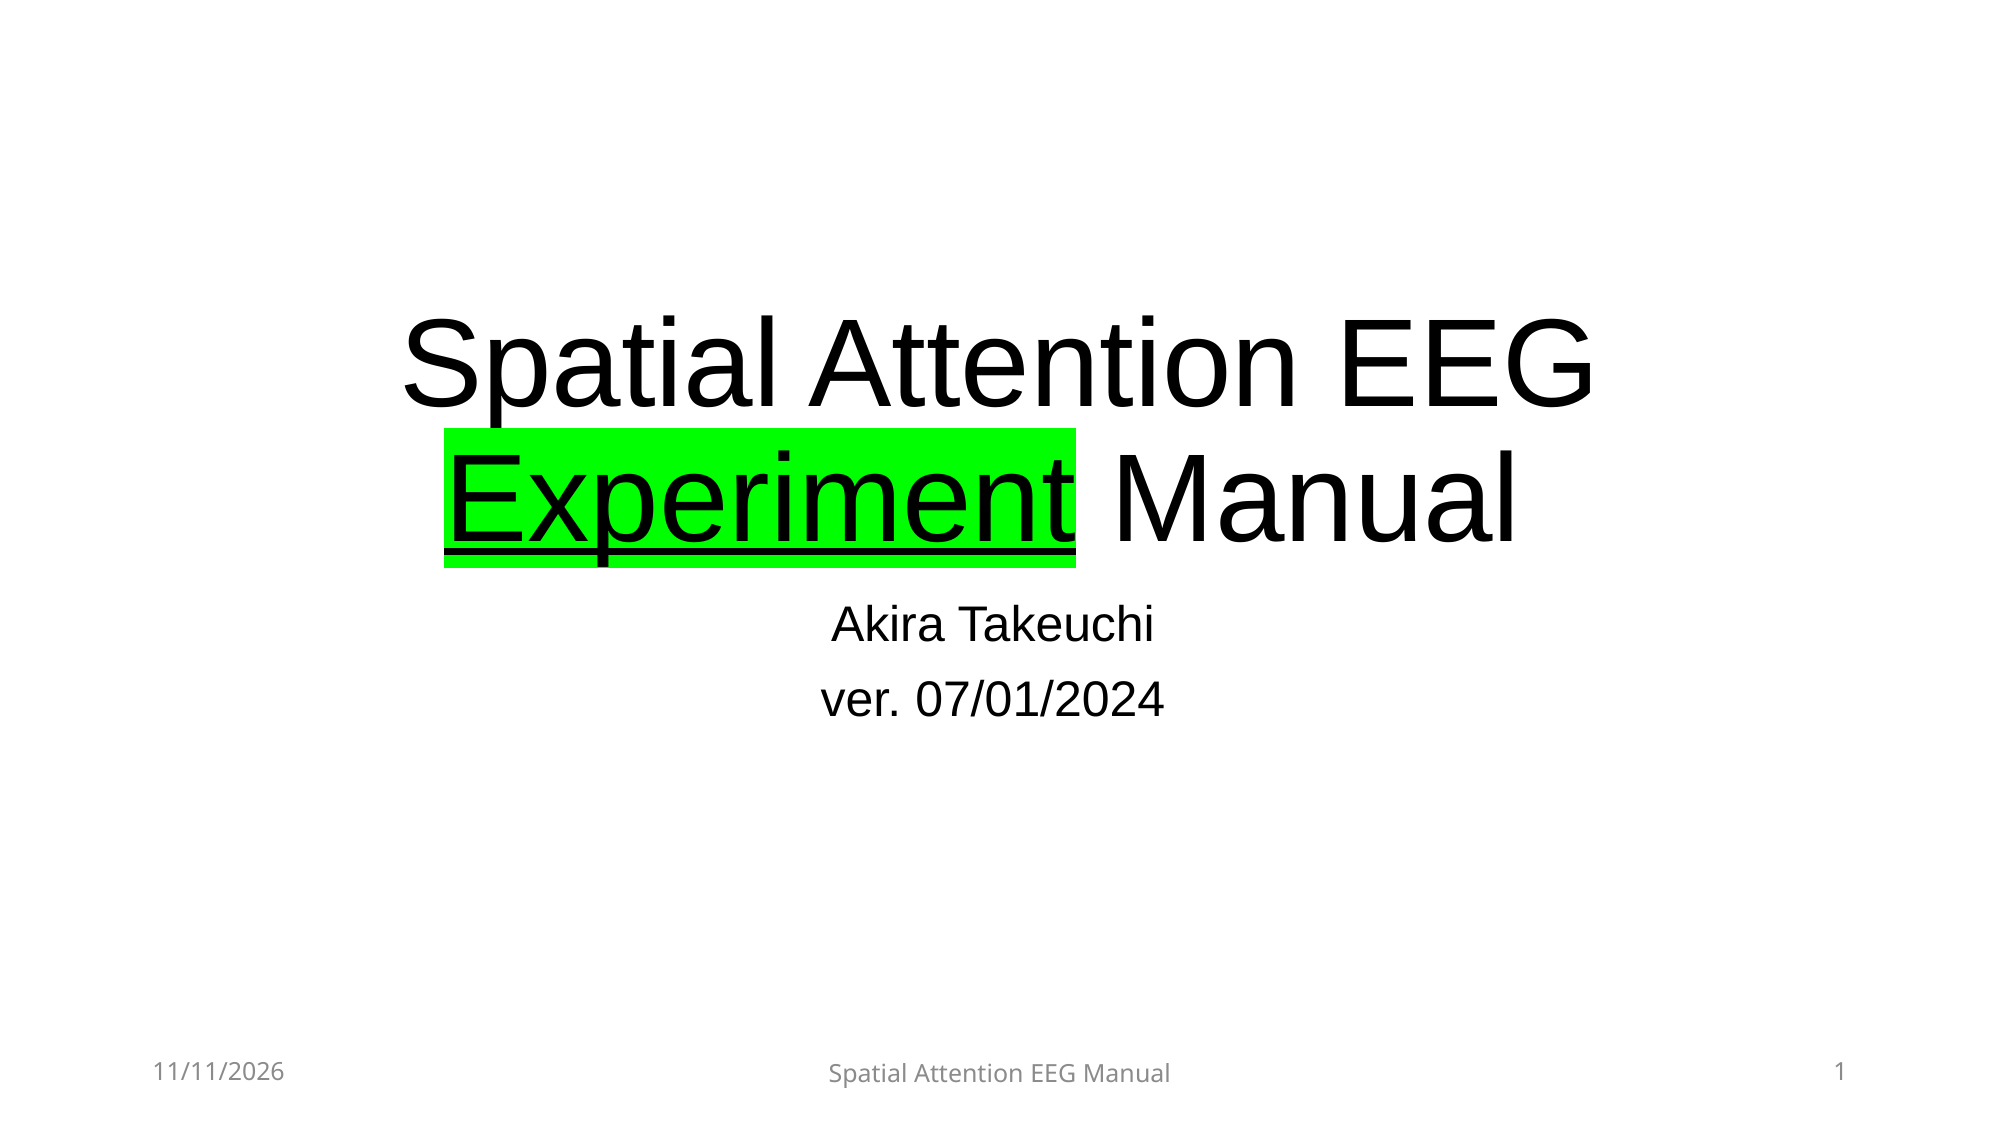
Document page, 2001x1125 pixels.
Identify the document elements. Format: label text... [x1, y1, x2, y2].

slide_number 1 [1412, 1042, 1863, 1103]
subtitle Akira Takeuchi ver. 07/01/2024 [249, 590, 1750, 863]
footer Spatial Attention EEG Manual [662, 1042, 1338, 1103]
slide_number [137, 1042, 588, 1103]
title Spatial Attention EEG Experiment Manual [249, 184, 1750, 576]
